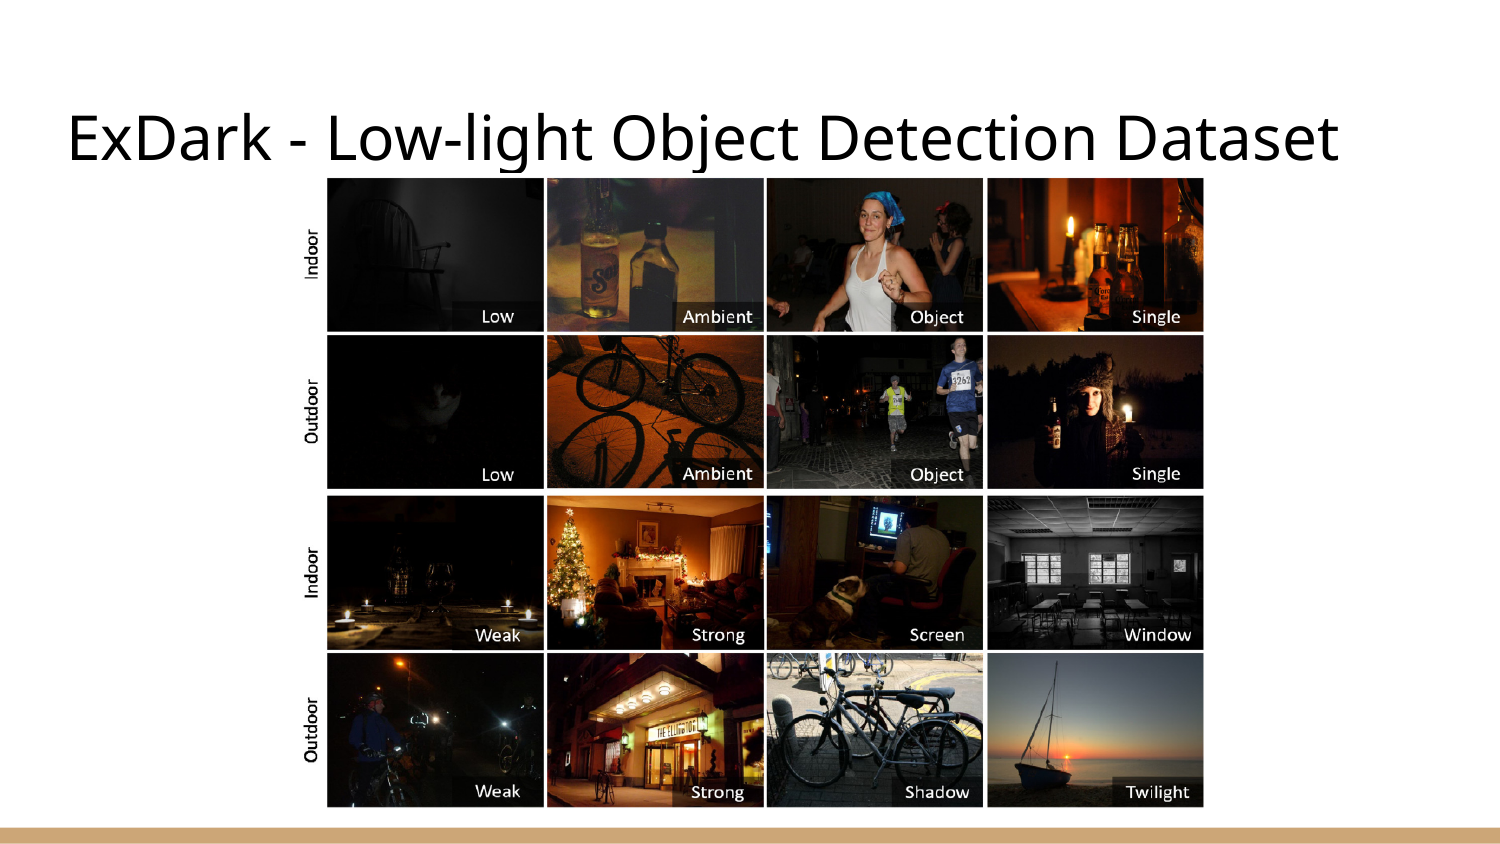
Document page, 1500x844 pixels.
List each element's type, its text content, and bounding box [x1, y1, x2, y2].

picture [296, 173, 1204, 810]
title ExDark - Low-light Object Detection Dataset [51, 51, 1449, 189]
